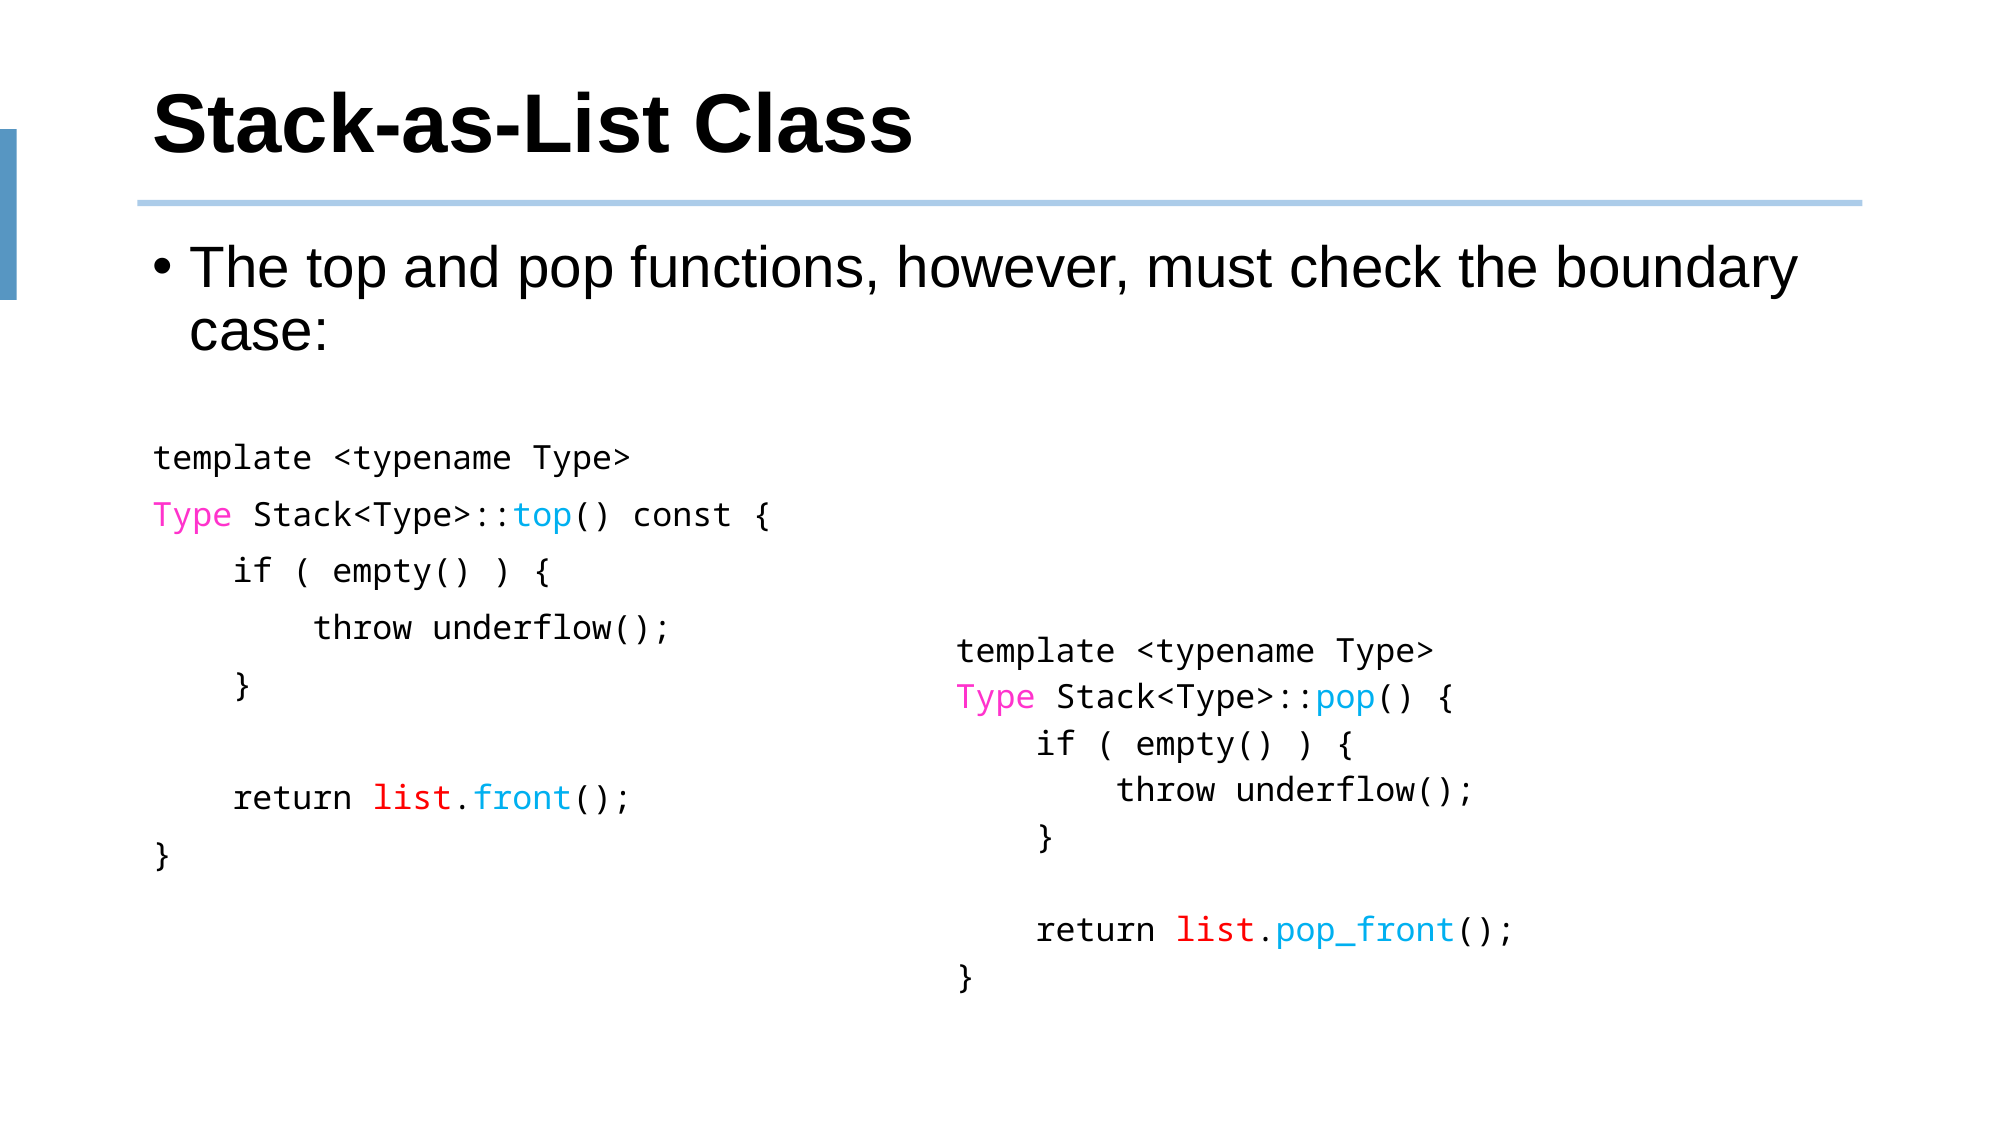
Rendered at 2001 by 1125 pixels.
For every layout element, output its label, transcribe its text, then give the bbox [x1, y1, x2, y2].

text_box template <typename Type> Type Stack<Type>::pop() { if ( empty() ) { throw underflow(); } return list.pop_front(); } [940, 621, 1686, 1035]
list The top and pop functions, however, must check the boundary case: template <typename Type> Type Stack<Type>::top() const { if ( empty() ) { throw underflow(); } return list.front(); } [137, 229, 1863, 1014]
title Stack-as-List Class [137, 42, 1863, 208]
